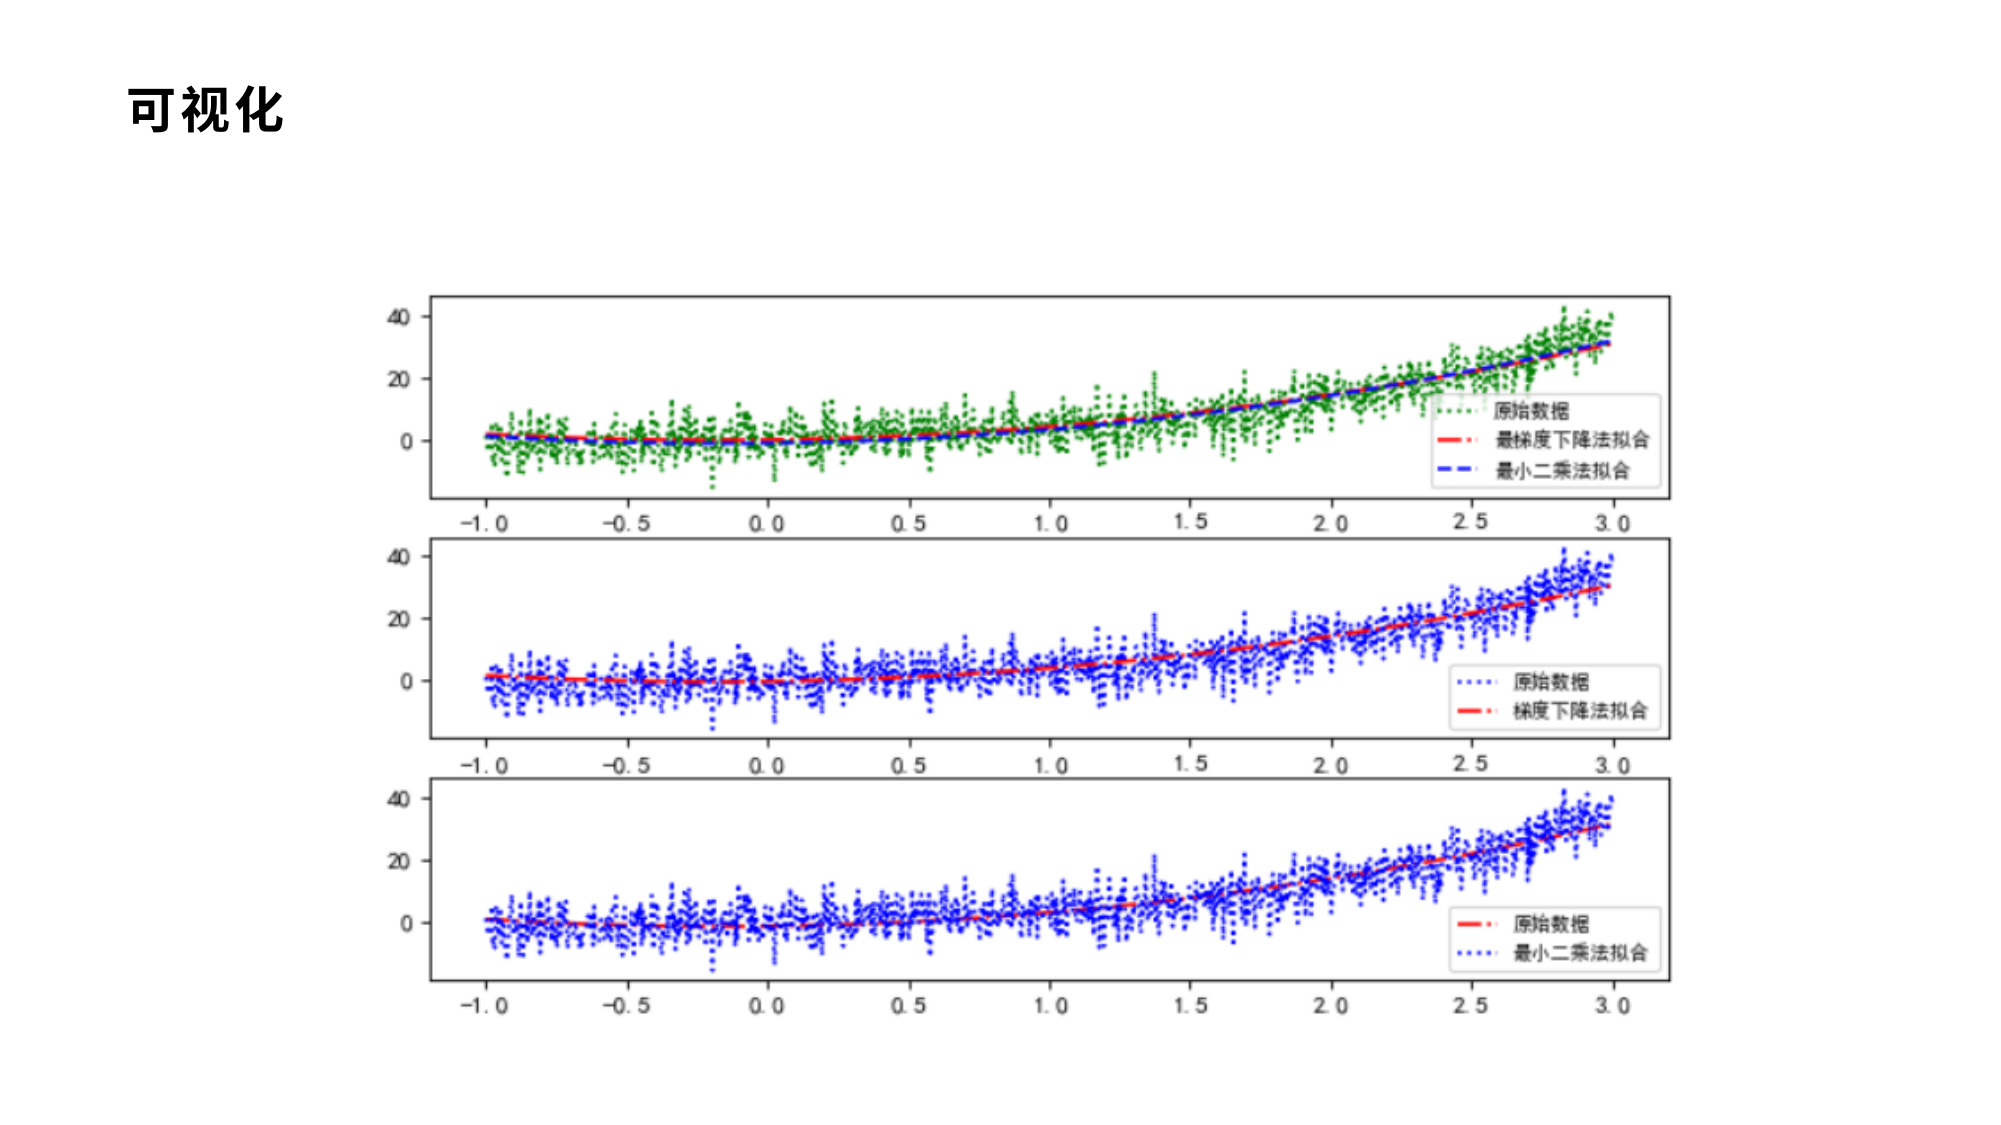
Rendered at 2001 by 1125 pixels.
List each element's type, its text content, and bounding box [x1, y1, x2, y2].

title 可视化 [109, 72, 1891, 146]
picture [248, 207, 1725, 1060]
